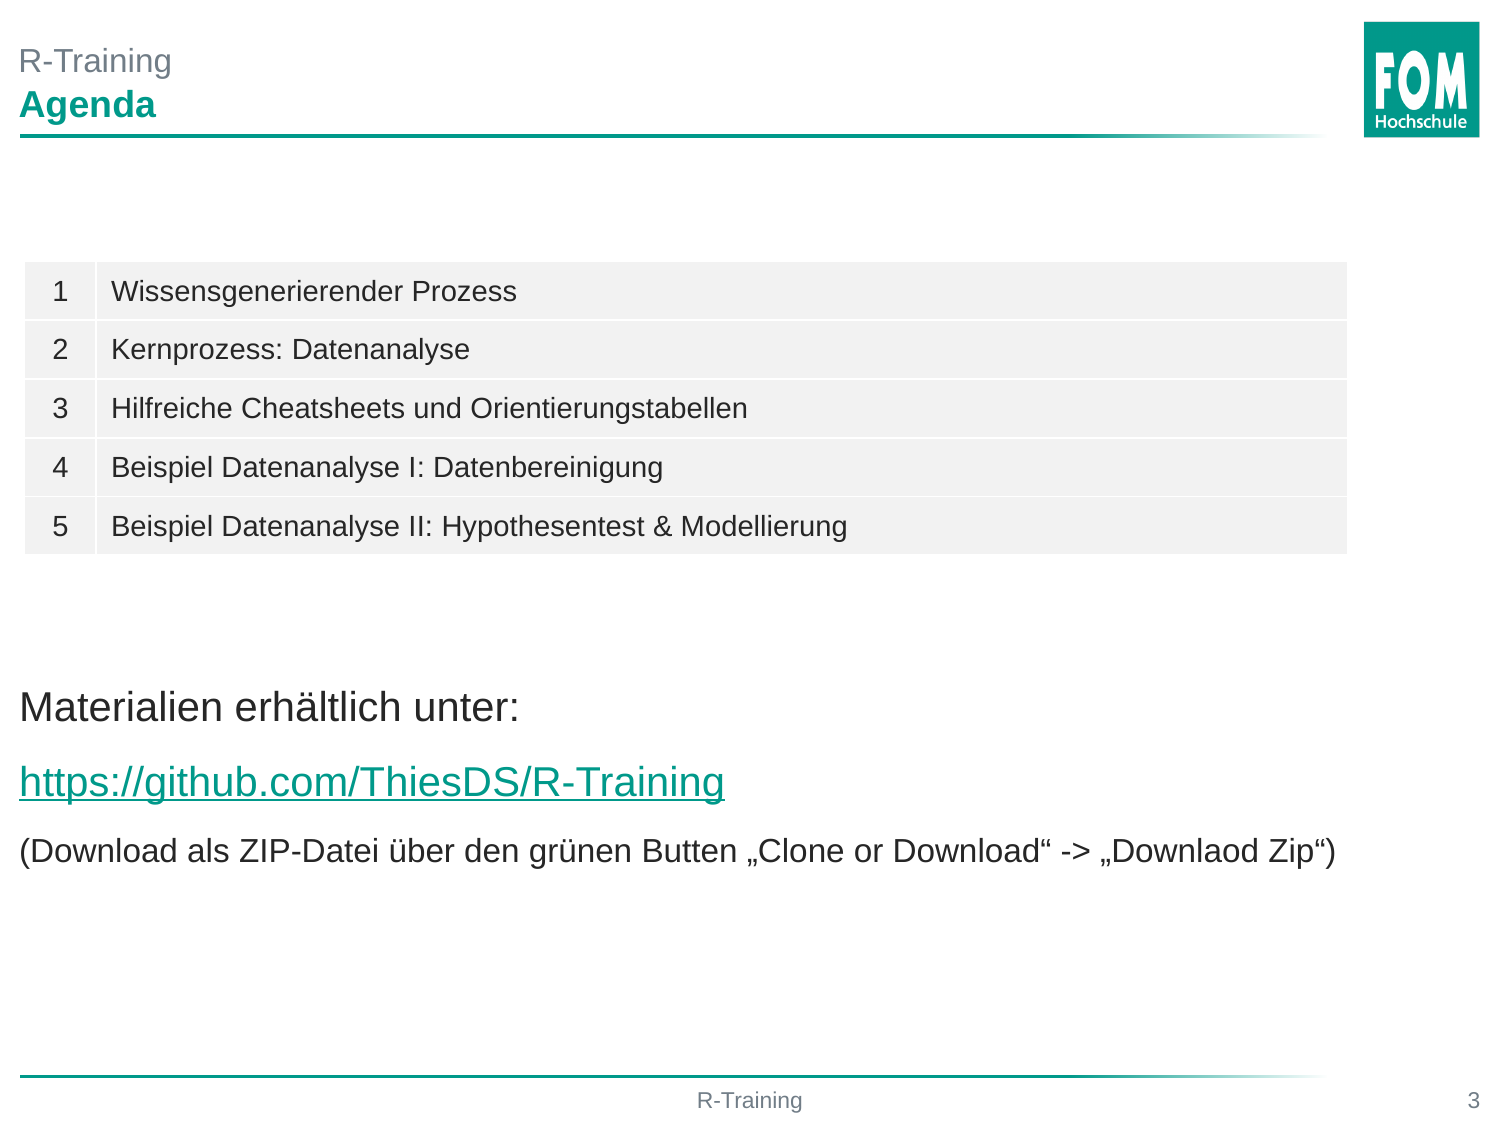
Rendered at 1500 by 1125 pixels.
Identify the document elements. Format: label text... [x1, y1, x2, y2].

list Materialien erhältlich unter: https://github.com/ThiesDS/R-Training (Download als ZIP-Datei über den grünen Butten „Clone or Download“ -> „Downlaod Zip“) [4, 159, 1369, 1042]
table_cell Beispiel Datenanalyse II: Hypothesentest & Modellierung [97, 497, 1347, 554]
table_header 1 [25, 262, 95, 319]
table_cell 3 [25, 380, 95, 437]
picture [1363, 21, 1480, 138]
slide_number 3 [1245, 1078, 1495, 1125]
table_cell Kernprozess: Datenanalyse [97, 321, 1347, 378]
title R-Training [3, 28, 1306, 72]
table_cell 5 [25, 497, 95, 554]
table_cell 2 [25, 321, 95, 378]
table_header Wissensgenerierender Prozess [97, 262, 1347, 319]
footer R-Training [293, 1078, 1207, 1125]
table_cell Beispiel Datenanalyse I: Datenbereinigung [97, 439, 1347, 496]
table_cell Hilfreiche Cheatsheets und Orientierungstabellen [97, 380, 1347, 437]
table_cell 4 [25, 439, 95, 496]
list Agenda [3, 72, 1308, 132]
